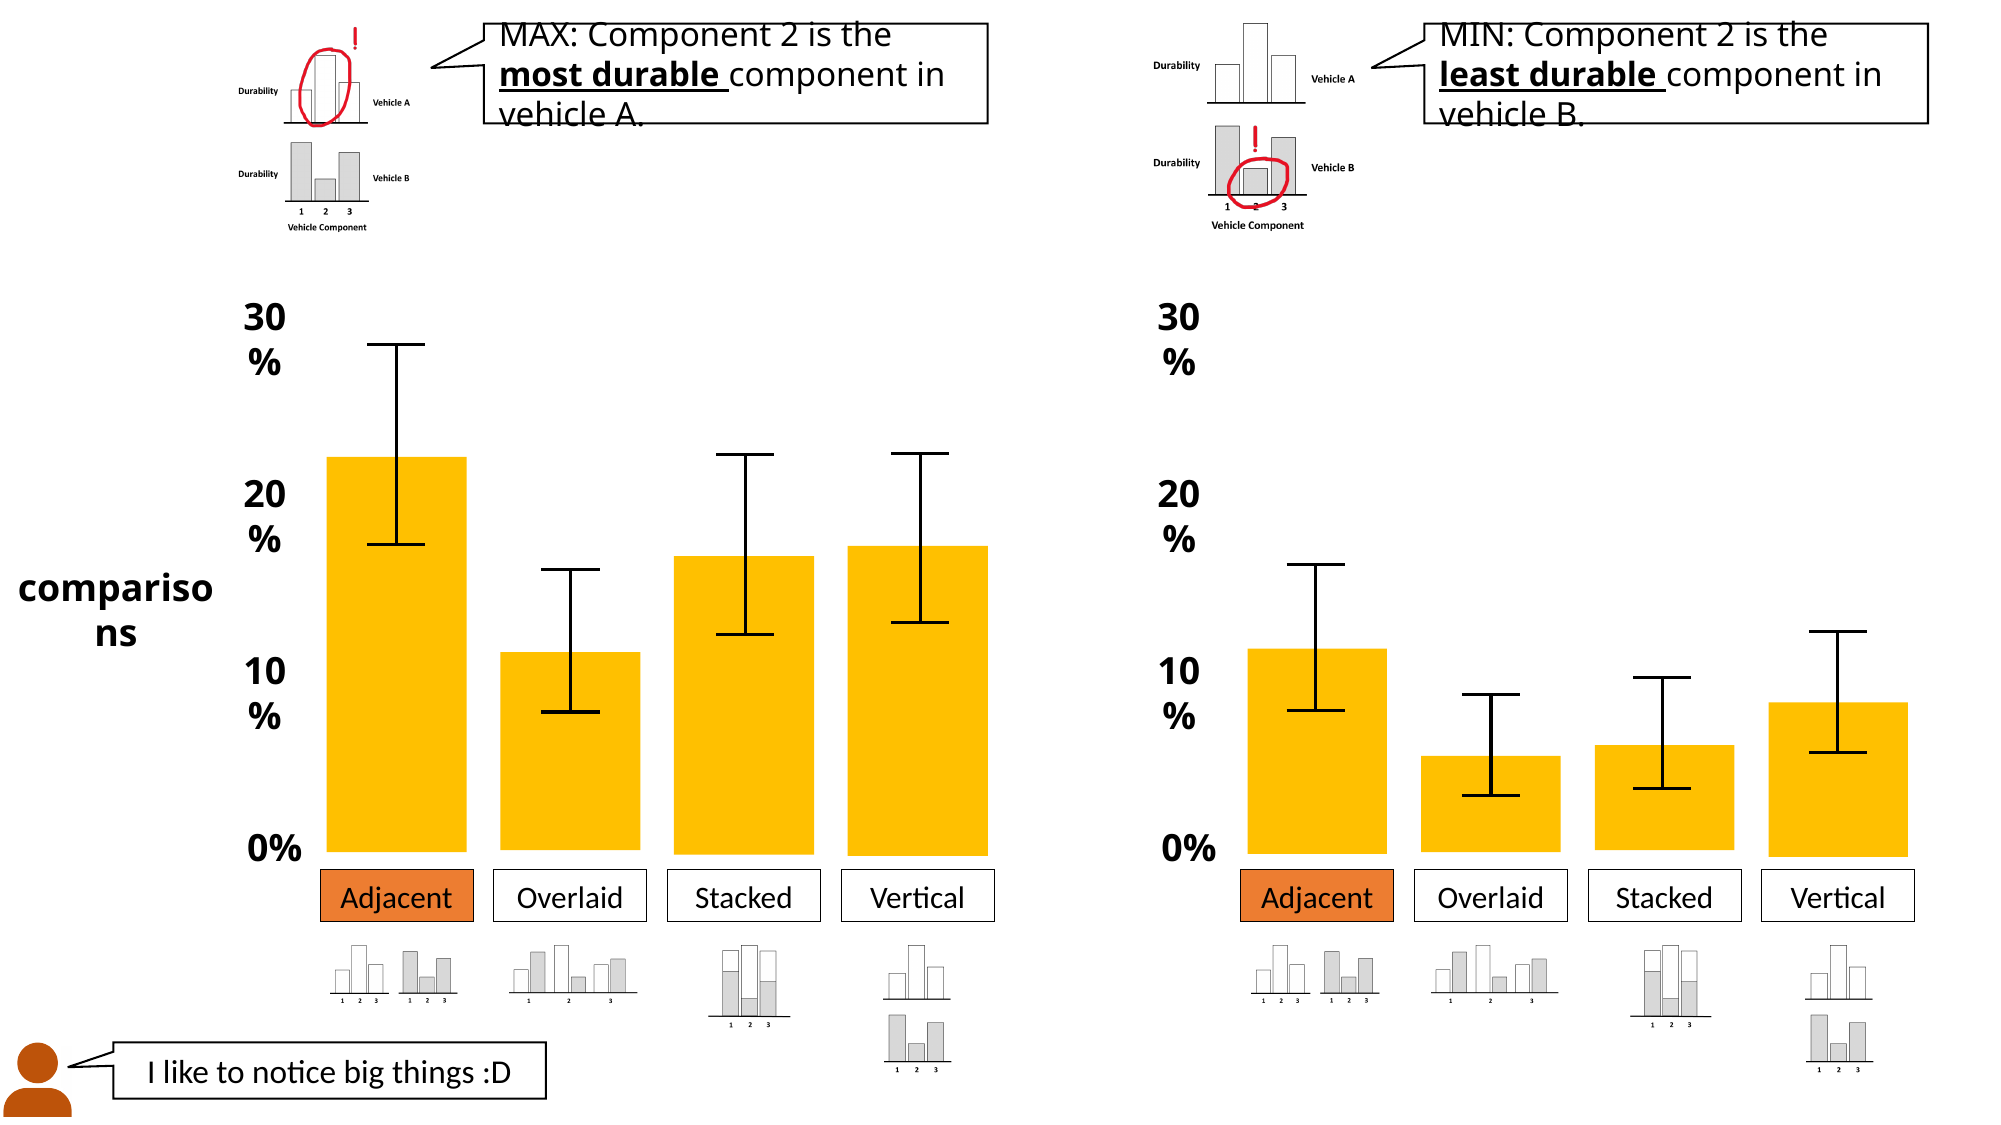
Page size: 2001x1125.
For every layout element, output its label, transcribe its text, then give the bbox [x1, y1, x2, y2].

picture [883, 945, 952, 1079]
picture [3, 1042, 72, 1117]
picture [1805, 945, 1874, 1079]
picture [1251, 945, 1380, 1009]
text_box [1588, 677, 1742, 923]
text_box I like to notice big things :D [72, 1041, 547, 1100]
text_box Adjacent [1240, 869, 1394, 922]
text_box 30% [212, 285, 318, 391]
text_box 10% [212, 639, 318, 745]
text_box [847, 453, 988, 856]
text_box MIN: Component 2 is the least durable component in vehicle B. [1370, 22, 1930, 125]
text_box comparisons [0, 556, 233, 662]
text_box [500, 569, 641, 851]
text_box 20% [212, 462, 318, 568]
picture [232, 24, 417, 239]
text_box Stacked [667, 869, 821, 922]
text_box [1414, 694, 1568, 923]
text_box Adjacent [320, 869, 474, 922]
picture [1146, 23, 1362, 239]
picture [1630, 945, 1712, 1034]
picture [1431, 945, 1559, 1009]
picture [708, 945, 791, 1035]
text_box 0% [1146, 816, 1232, 877]
picture [330, 945, 458, 1009]
text_box MAX: Component 2 is the most durable component in vehicle A. [430, 22, 989, 125]
text_box 10% [1126, 639, 1232, 745]
text_box 20% [1126, 462, 1232, 568]
picture [509, 945, 638, 1009]
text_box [673, 454, 815, 855]
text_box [326, 344, 467, 853]
text_box Overlaid [493, 869, 647, 922]
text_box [1247, 564, 1388, 854]
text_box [1761, 631, 1915, 923]
text_box 30% [1126, 285, 1232, 391]
text_box Vertical [841, 869, 995, 922]
text_box 0% [232, 816, 318, 877]
